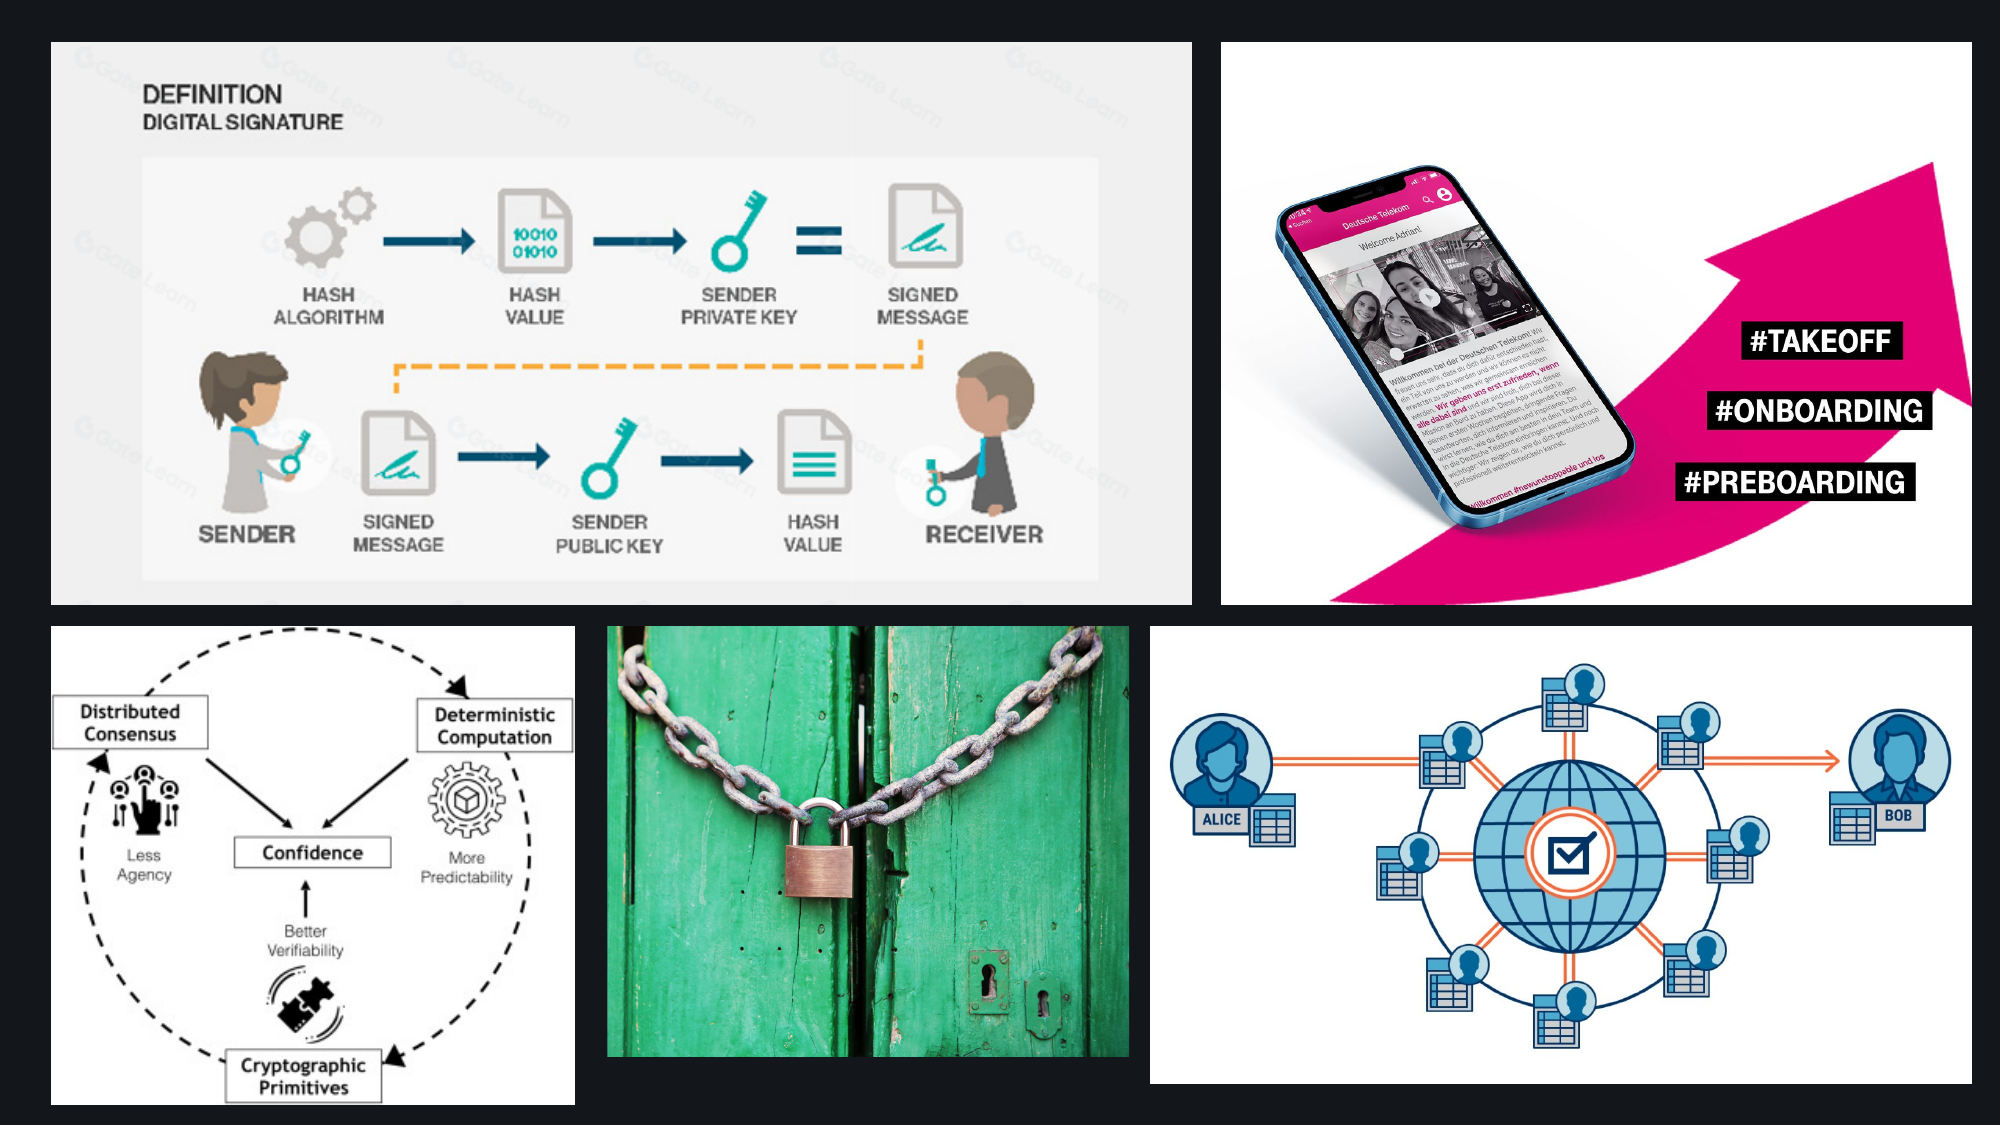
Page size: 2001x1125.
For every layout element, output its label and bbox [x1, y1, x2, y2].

picture [51, 42, 1192, 605]
picture [1221, 42, 1972, 605]
picture [51, 626, 575, 1105]
picture [1150, 626, 1972, 1084]
picture [607, 626, 1130, 1057]
